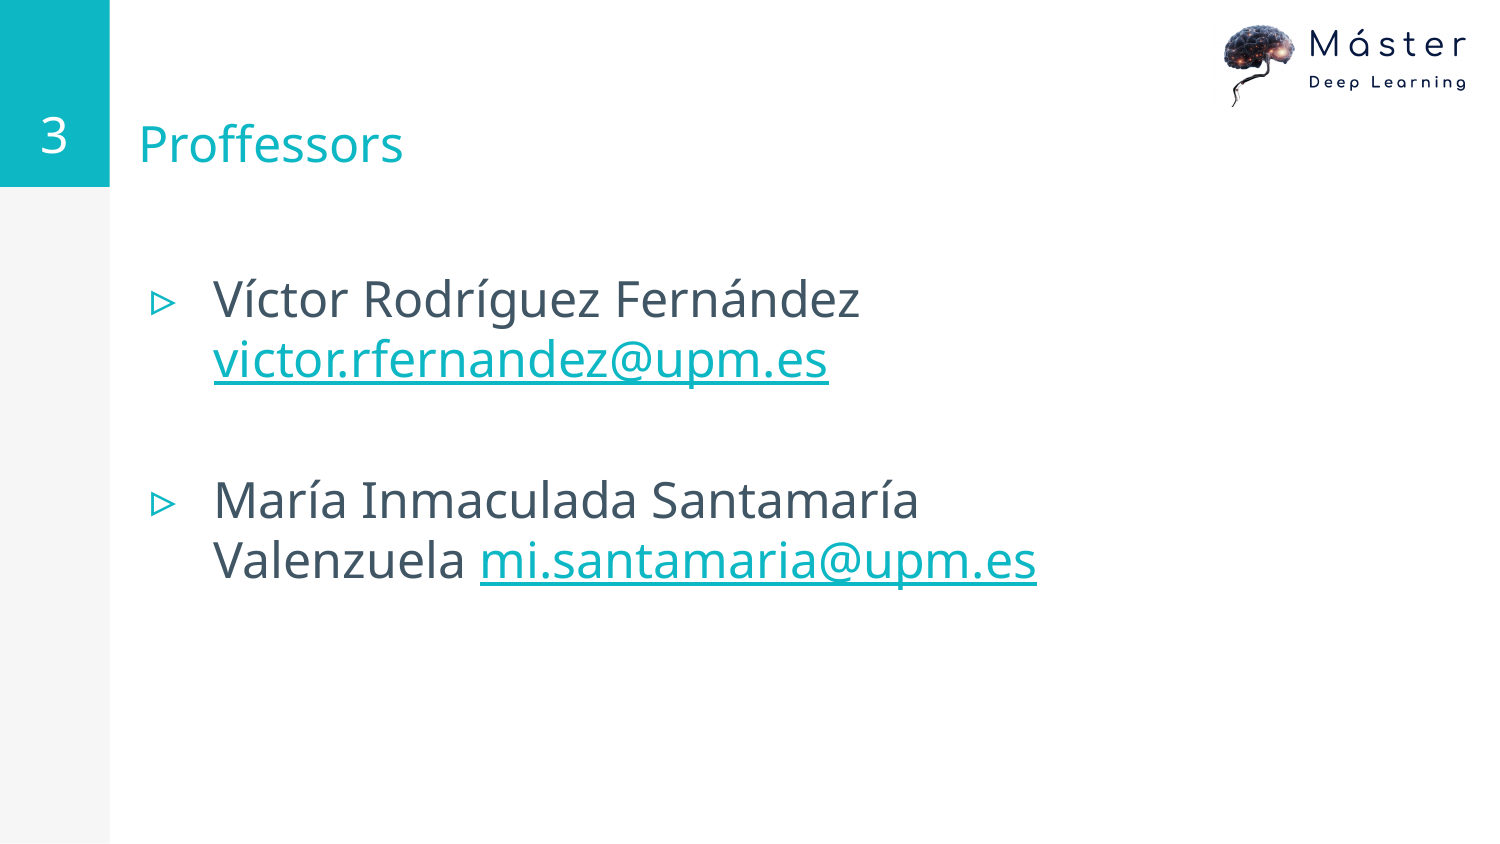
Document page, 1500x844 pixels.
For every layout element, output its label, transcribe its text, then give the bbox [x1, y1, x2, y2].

picture [1211, 11, 1483, 111]
list Víctor Rodríguez Fernández victor.rfernandez@upm.es María Inmaculada Santamaría Valenzuela mi.santamaria@upm.es [138, 252, 1165, 808]
slide_number <número> [0, 0, 110, 187]
title Proffessors [138, 0, 722, 188]
